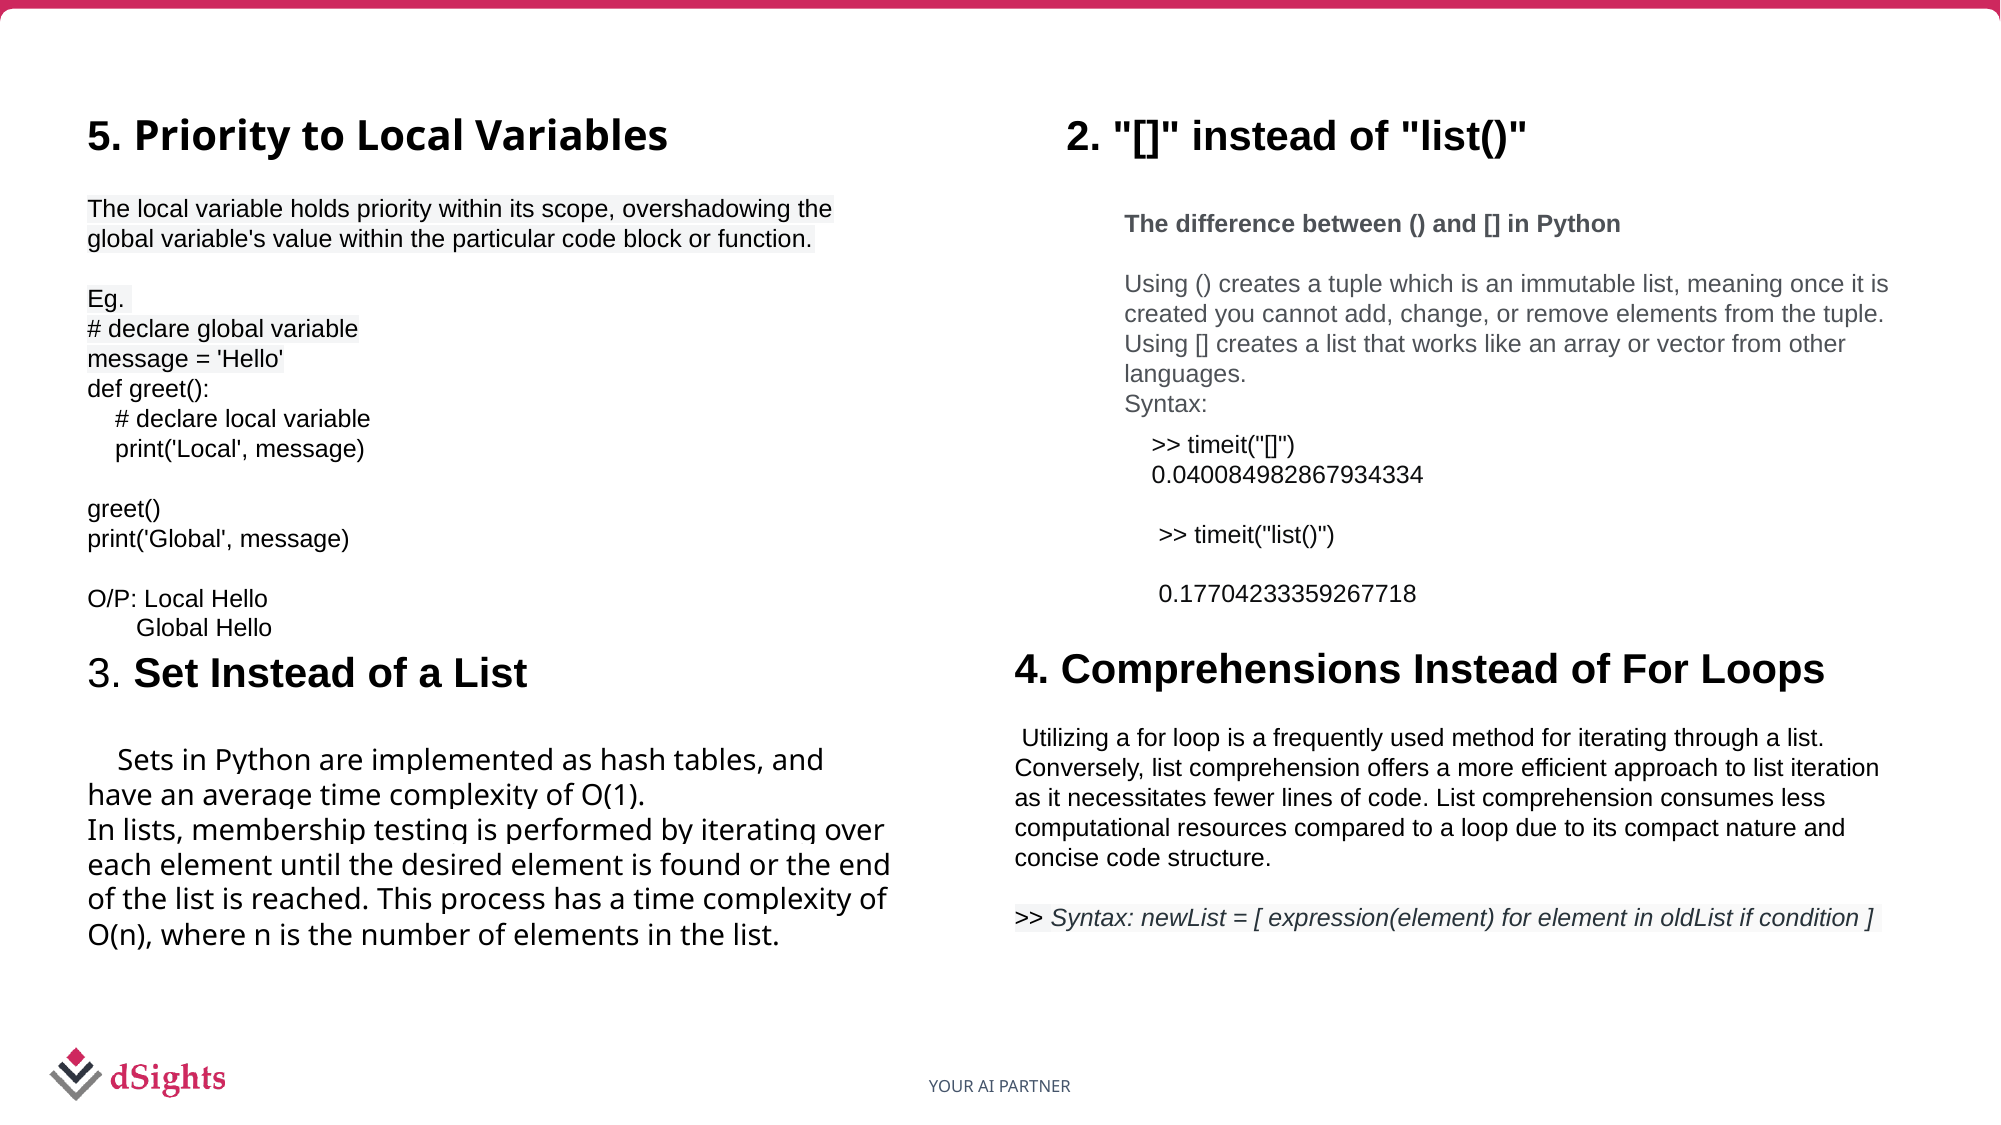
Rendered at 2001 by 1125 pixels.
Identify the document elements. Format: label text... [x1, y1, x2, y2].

text_box The difference between () and [] in Python Using () creates a tuple which is an immutable list, meaning once it is created you cannot add, change, or remove elements from the tuple. Using [] creates a list that works like an array or vector from other languages. Syntax: [1109, 200, 1913, 460]
text_box 3. Set Instead of a List Sets in Python are implemented as hash tables, and have an average time complexity of O(1). In lists, membership testing is performed by iterating over each element until the desired element is found or the end of the list is reached. This process has a time complexity of O(n), where n is the number of elements in the list. [72, 638, 912, 1029]
text_box The local variable holds priority within its scope, overshadowing the global variable's value within the particular code block or function. Eg. # declare global variable message = 'Hello' def greet(): # declare local variable print('Local', message) greet() print('Global', message) O/P: Local Hello Global Hello [72, 185, 850, 638]
picture [49, 1047, 225, 1101]
text_box 2. "[]" instead of "list()" [1051, 101, 1726, 202]
text_box 5. Priority to Local Variables [72, 101, 1026, 217]
text_box 4. Comprehensions Instead of For Loops Utilizing a for loop is a frequently used method for iterating through a list. Conversely, list comprehension offers a more efficient approach to list iteration as it necessitates fewer lines of code. List comprehension consumes less computational resources compared to a loop due to its compact nature and concise code structure. >> Syntax: newList = [ expression(element) for element in oldList if condition ] [999, 634, 1913, 999]
text_box >> timeit("[]") 0.040084982867934334 >> timeit("list()") 0.17704233359267718 [1151, 428, 1786, 608]
